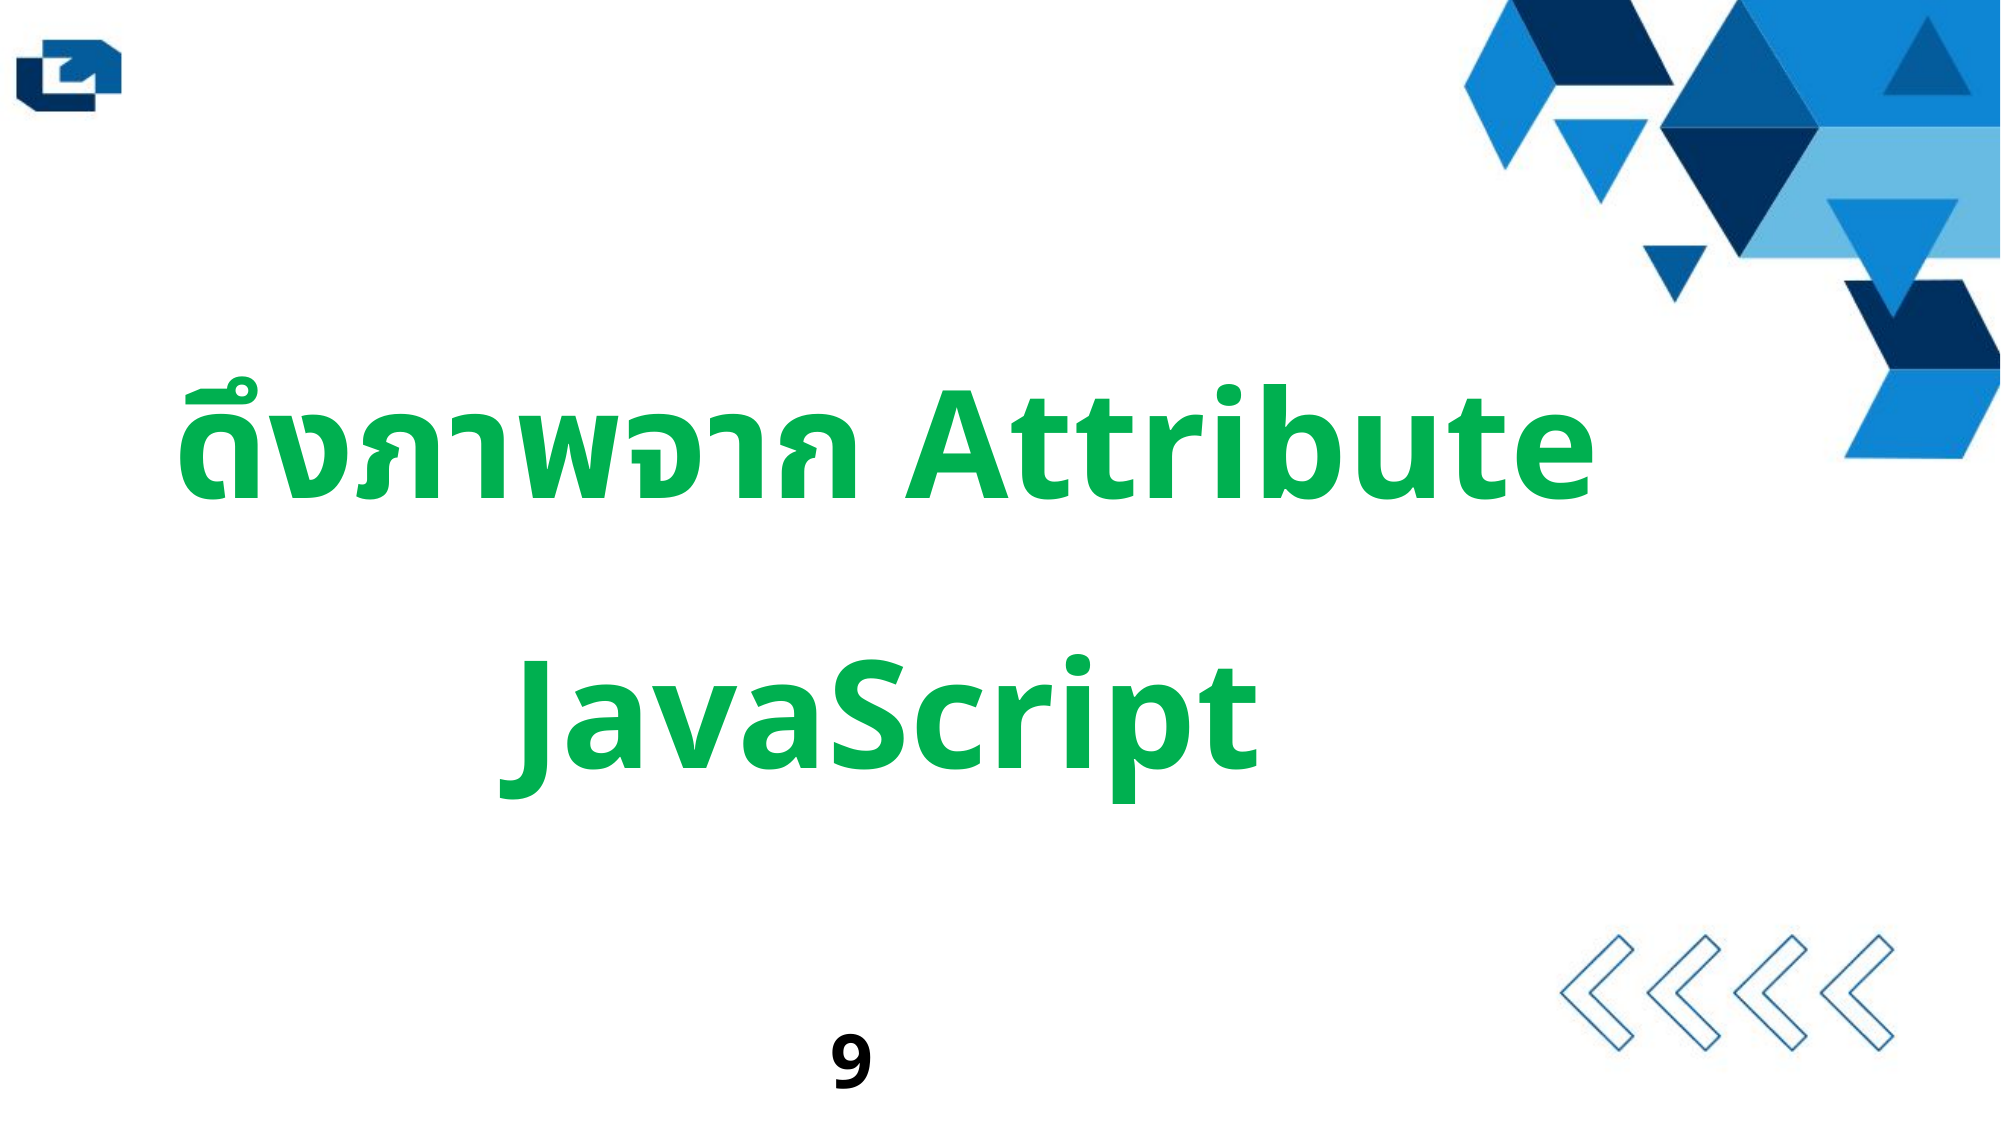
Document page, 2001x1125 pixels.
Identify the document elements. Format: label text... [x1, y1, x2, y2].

picture [0, 0, 2001, 1125]
slide_number 9 [626, 1035, 1077, 1096]
text_box ดึงภาพจาก Attribute JavaScript [104, 258, 1669, 799]
